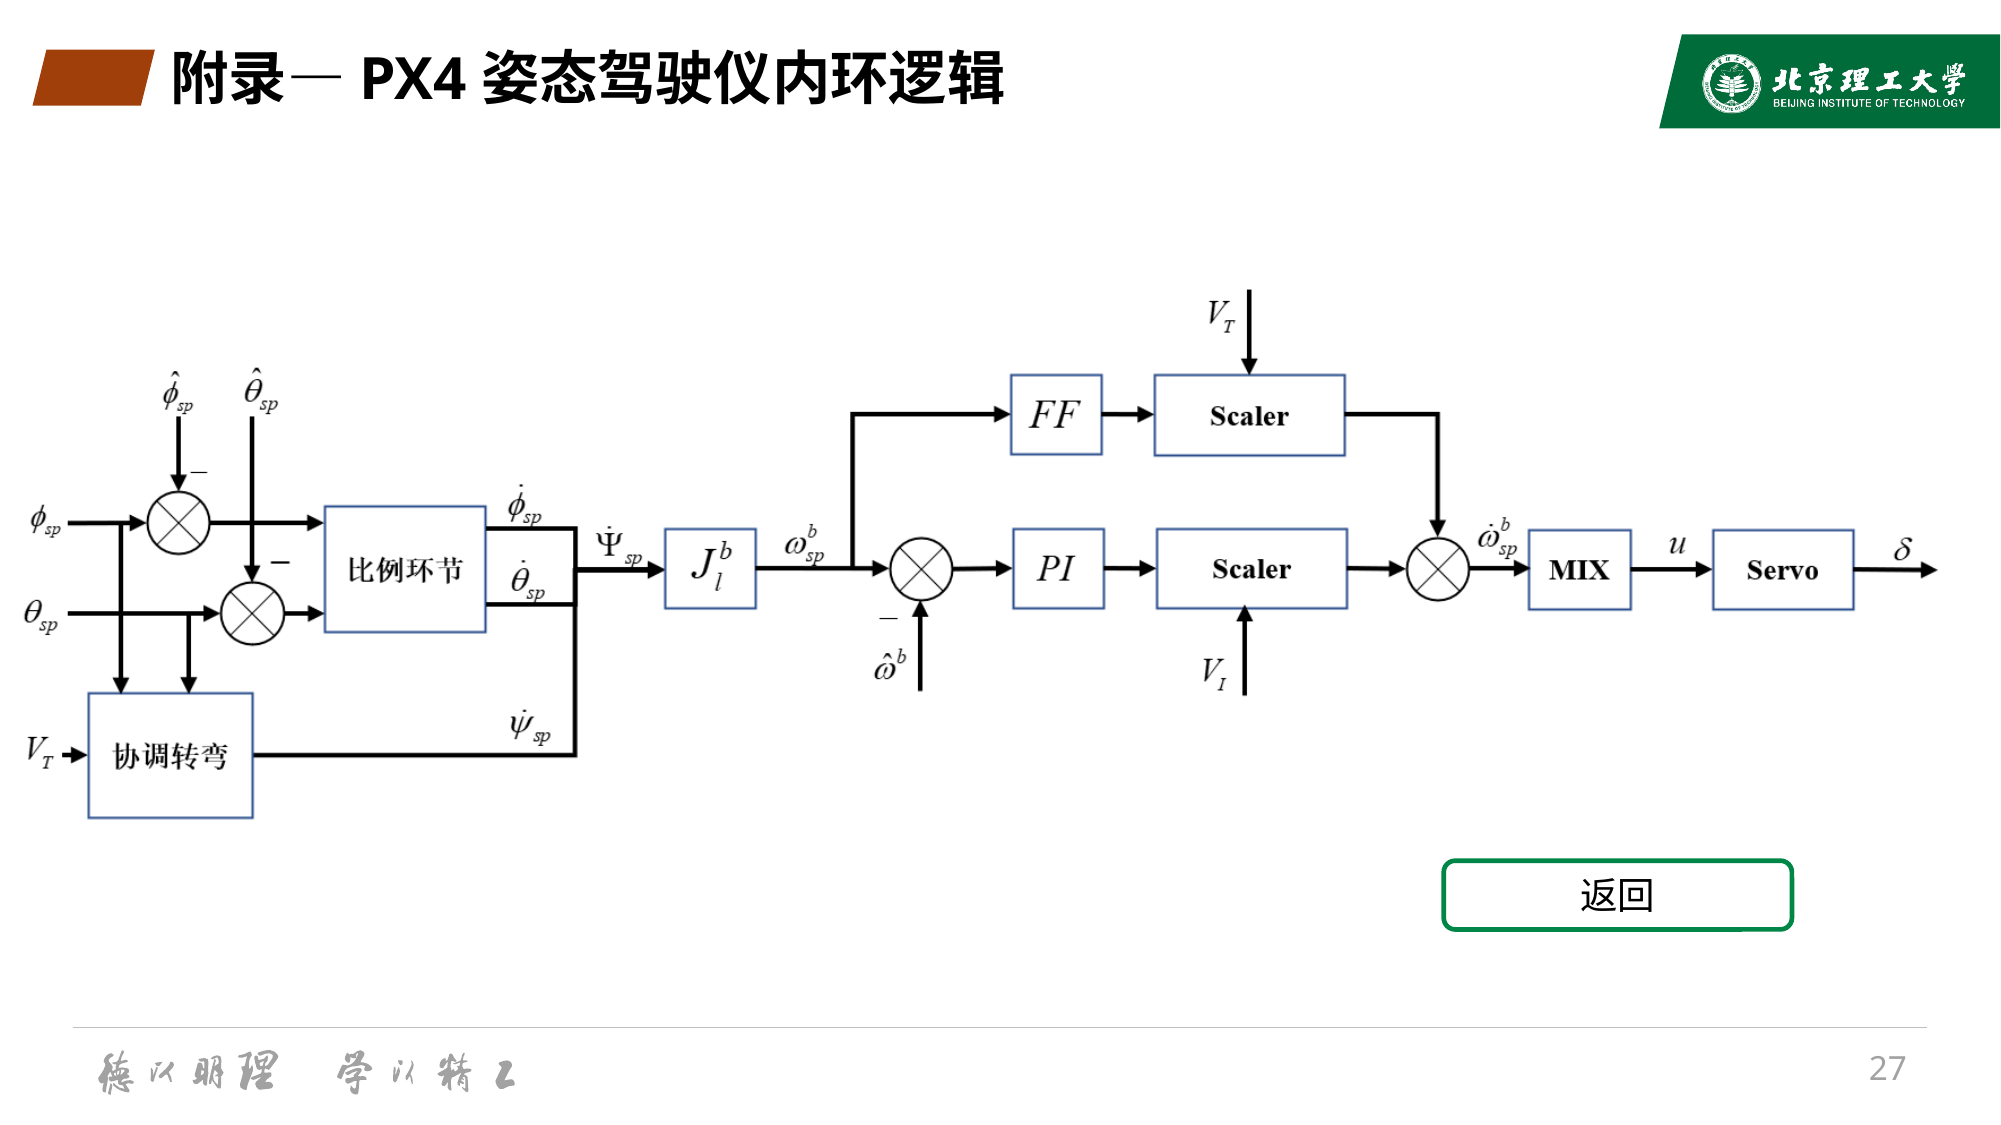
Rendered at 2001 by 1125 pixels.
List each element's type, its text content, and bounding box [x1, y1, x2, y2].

picture [0, 284, 2000, 840]
text_box 返回 [1442, 859, 1794, 931]
title 附录—PX4姿态驾驶仪内环逻辑 [155, 40, 1574, 120]
picture [1685, 39, 1985, 124]
